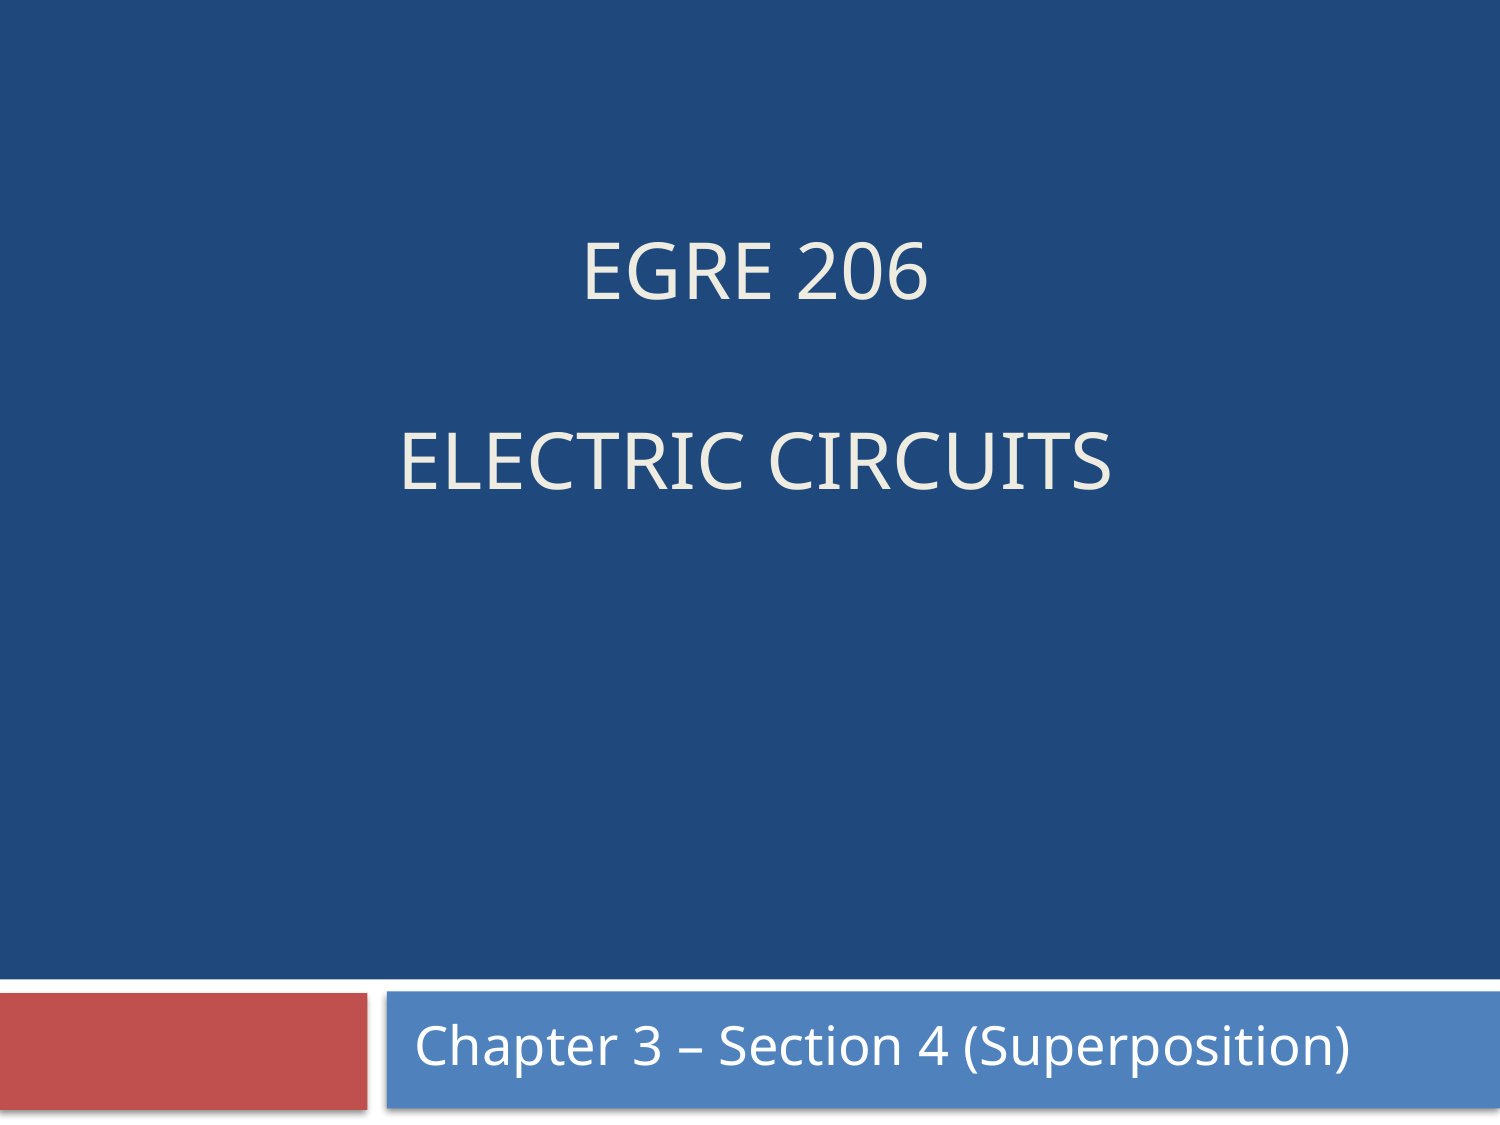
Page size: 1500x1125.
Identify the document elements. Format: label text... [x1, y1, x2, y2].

subtitle Chapter 3 – Section 4 (Superposition) [399, 987, 1500, 1100]
title EGRE 206 Electric circuits [225, 212, 1288, 513]
